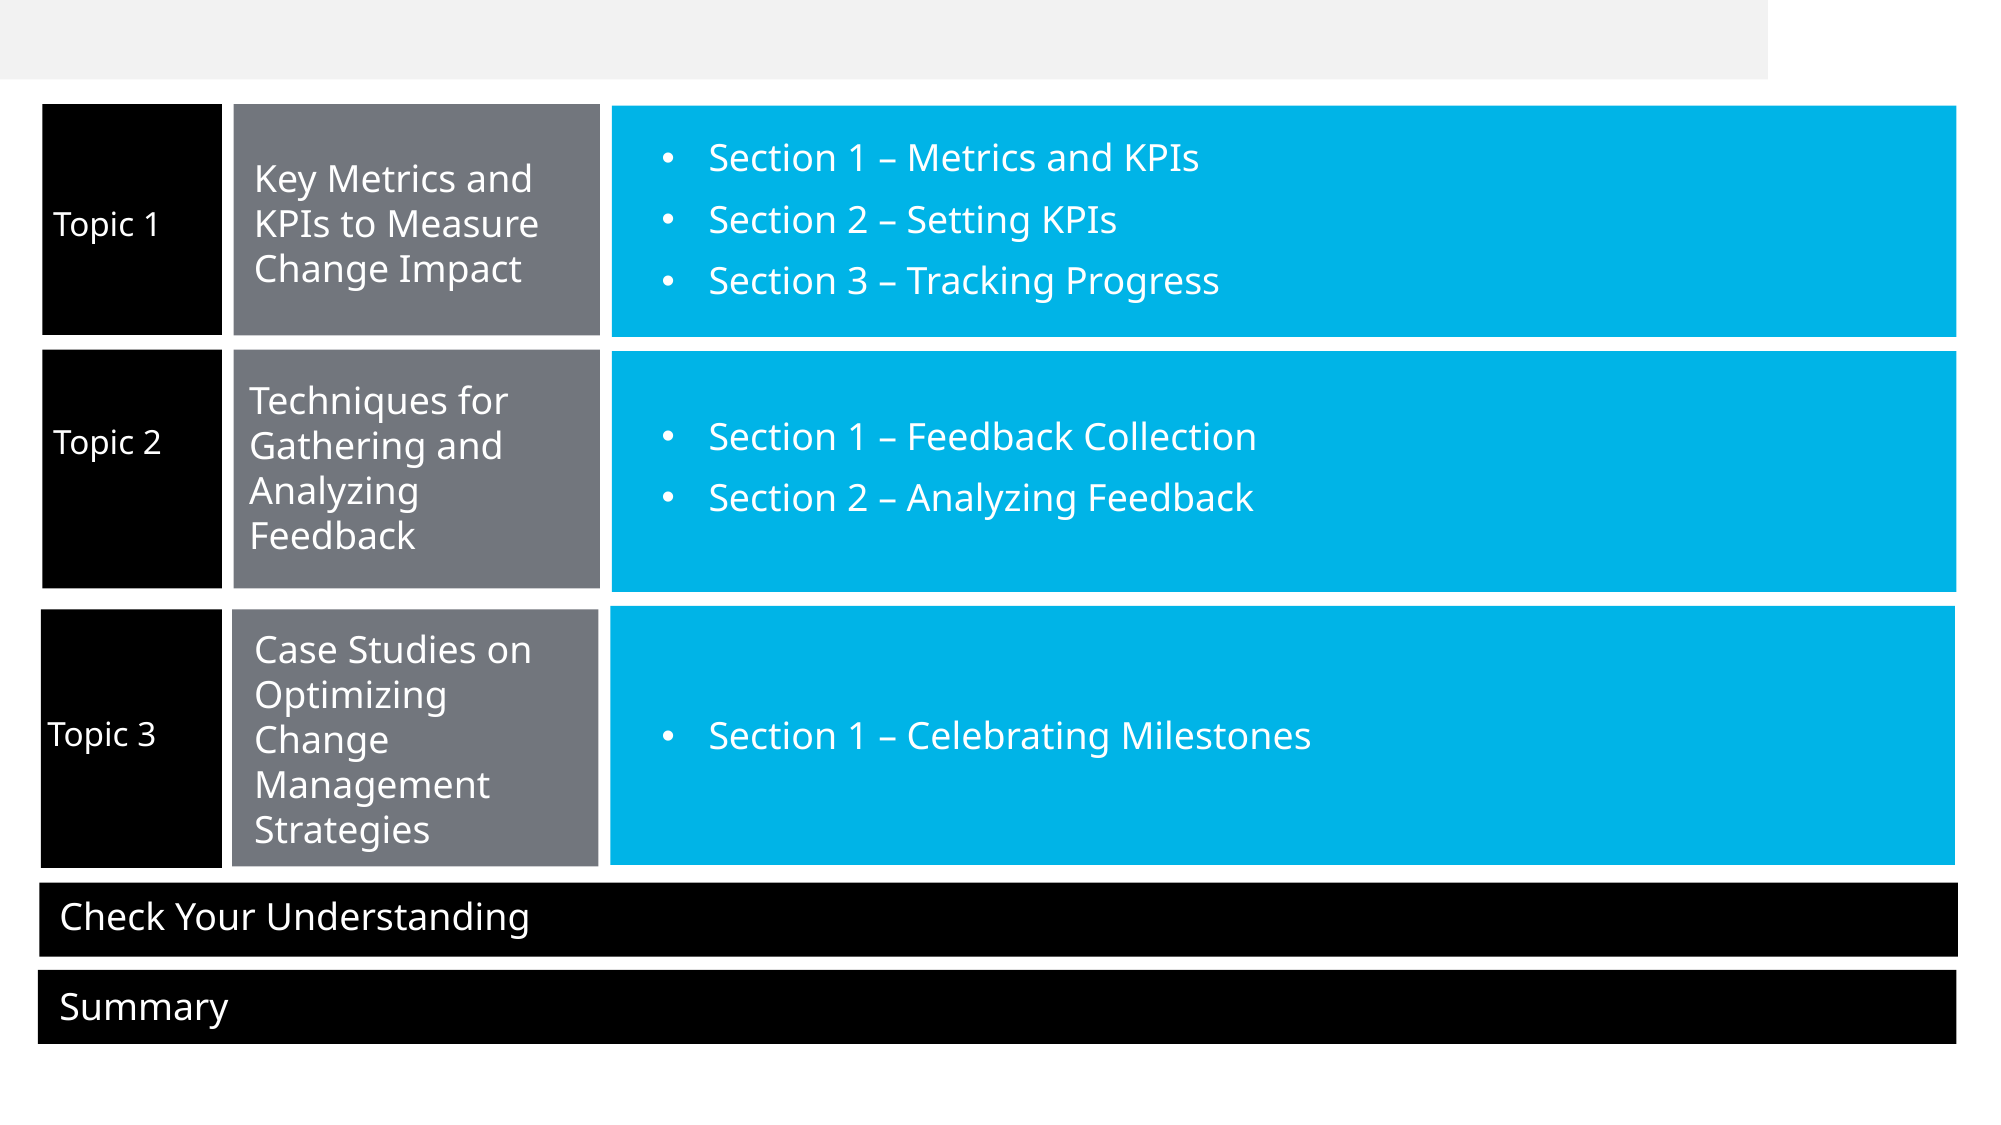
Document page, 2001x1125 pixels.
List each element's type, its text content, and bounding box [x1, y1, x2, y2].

text_box Case Studies on Optimizing Change Management Strategies [239, 618, 580, 859]
text_box [231, 608, 599, 867]
text_box [611, 105, 1957, 338]
text_box Topic 2 [38, 413, 232, 469]
text_box [41, 103, 223, 196]
text_box Topic 3 [32, 706, 227, 761]
text_box [611, 350, 1957, 593]
text_box [41, 251, 223, 336]
text_box Topic 1 [38, 196, 232, 251]
text_box Techniques for Gathering and Analyzing Feedback [234, 370, 589, 566]
text_box [233, 349, 601, 590]
text_box [41, 469, 223, 590]
text_box Section 1 – Celebrating Milestones [646, 709, 1822, 766]
text_box Section 1 – Metrics and KPIs Section 2 – Setting KPIs Section 3 – Tracking Progress [646, 131, 1822, 310]
text_box [609, 605, 1956, 866]
text_box [37, 969, 1957, 1045]
text_box [40, 761, 223, 869]
text_box Check Your Understanding [44, 884, 682, 975]
text_box Summary [44, 975, 682, 1036]
text_box [41, 349, 223, 413]
text_box [38, 882, 1959, 958]
text_box [233, 103, 601, 336]
text_box Key Metrics and KPIs to Measure Change Impact [239, 146, 599, 297]
text_box Section 1 – Feedback Collection Section 2 – Analyzing Feedback [646, 410, 1822, 527]
text_box [40, 608, 223, 706]
